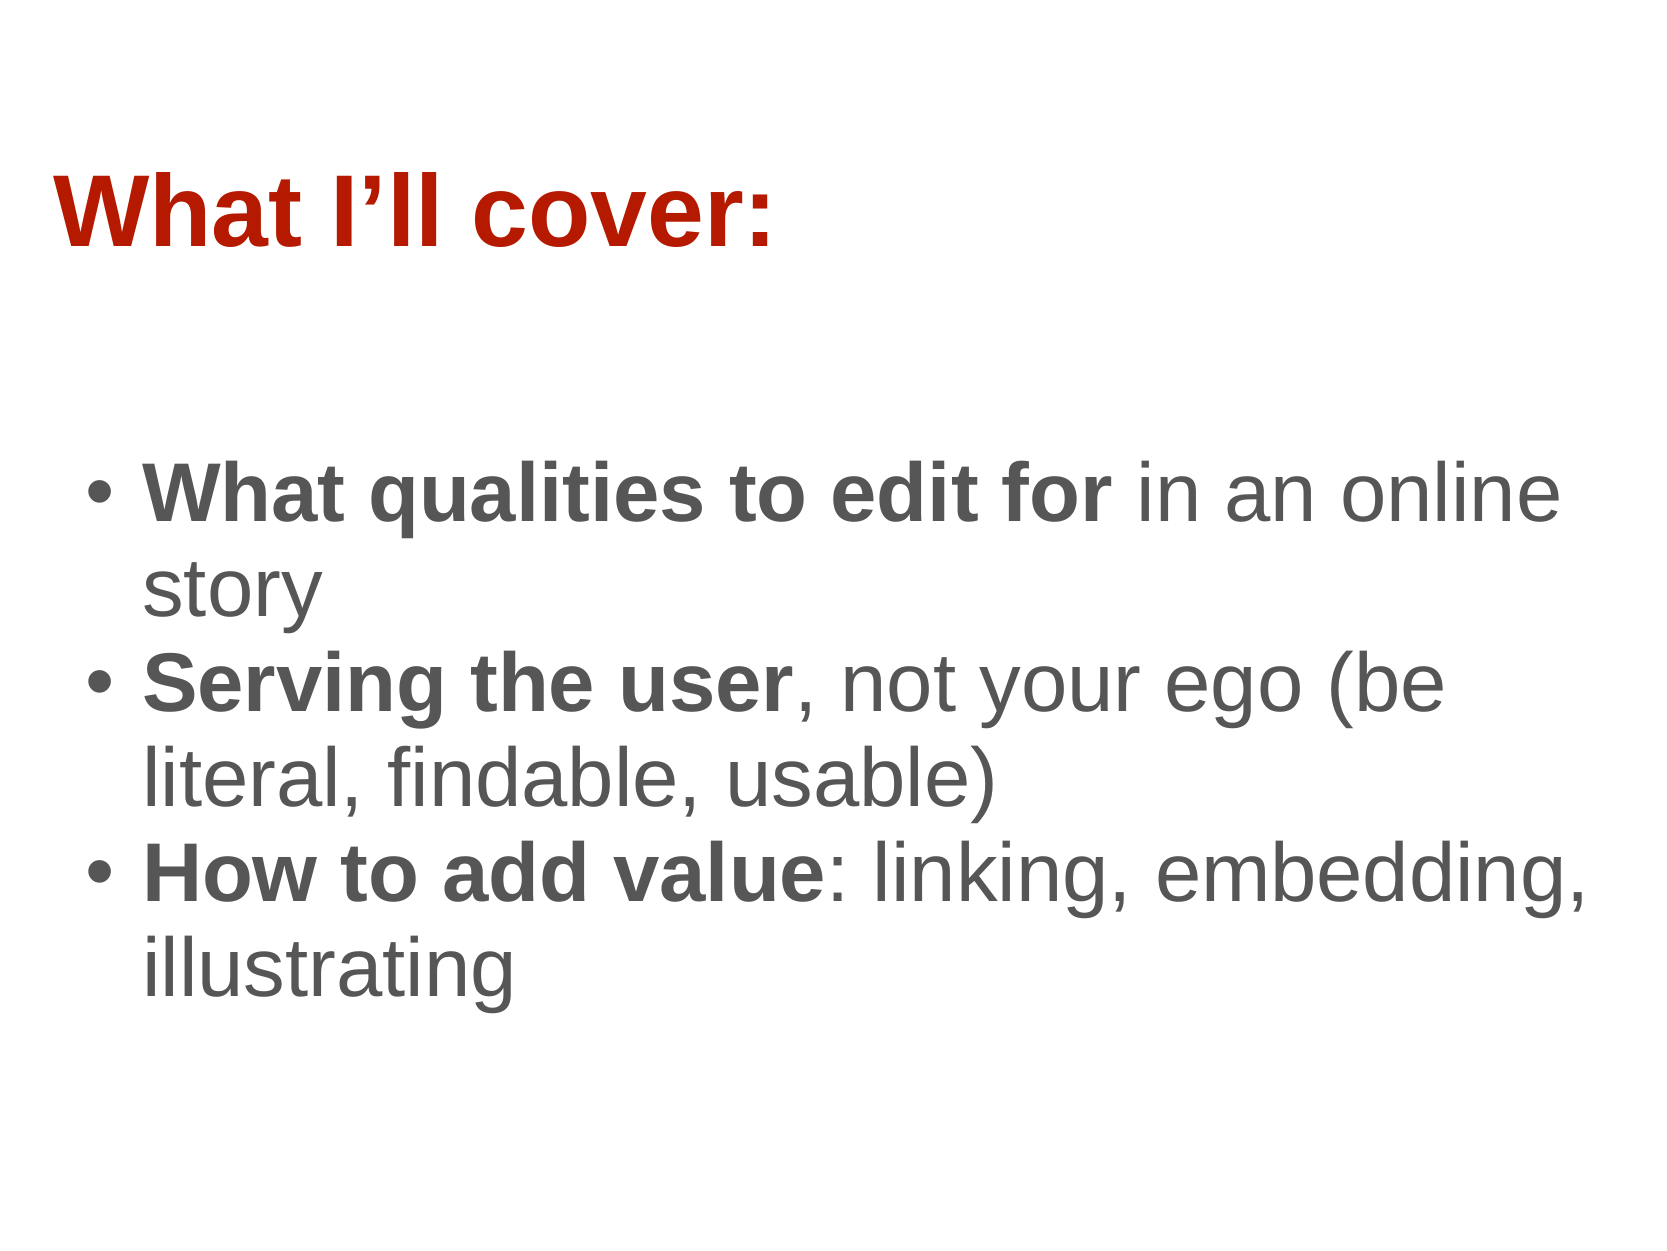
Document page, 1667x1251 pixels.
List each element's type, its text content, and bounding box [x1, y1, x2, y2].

text_box What I’ll cover: [53, 152, 1650, 267]
text_box What qualities to edit for in an online story Serving the user, not your ego (be literal, findable, usable) How to add value: linking, embedding, illustrating [67, 445, 1645, 896]
